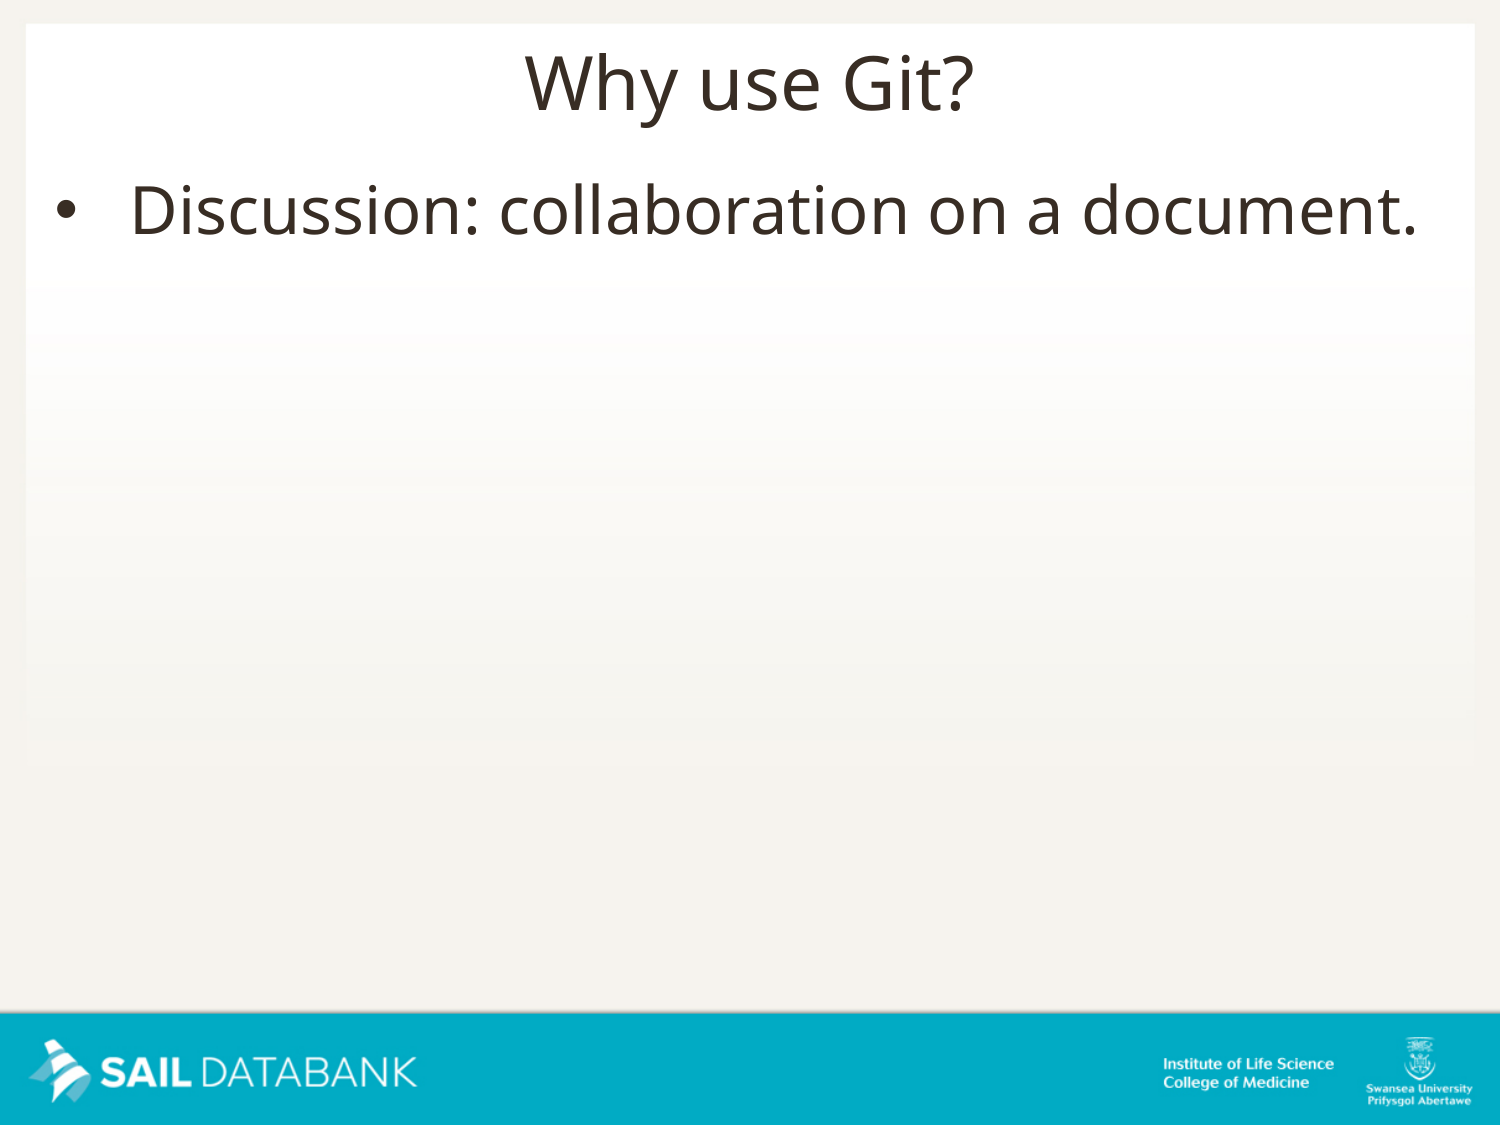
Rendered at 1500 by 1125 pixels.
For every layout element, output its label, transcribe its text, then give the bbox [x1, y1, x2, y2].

text_box Discussion: collaboration on a document. [39, 160, 1459, 656]
picture [0, 161, 1500, 1125]
title Why use Git? [0, 0, 1500, 161]
